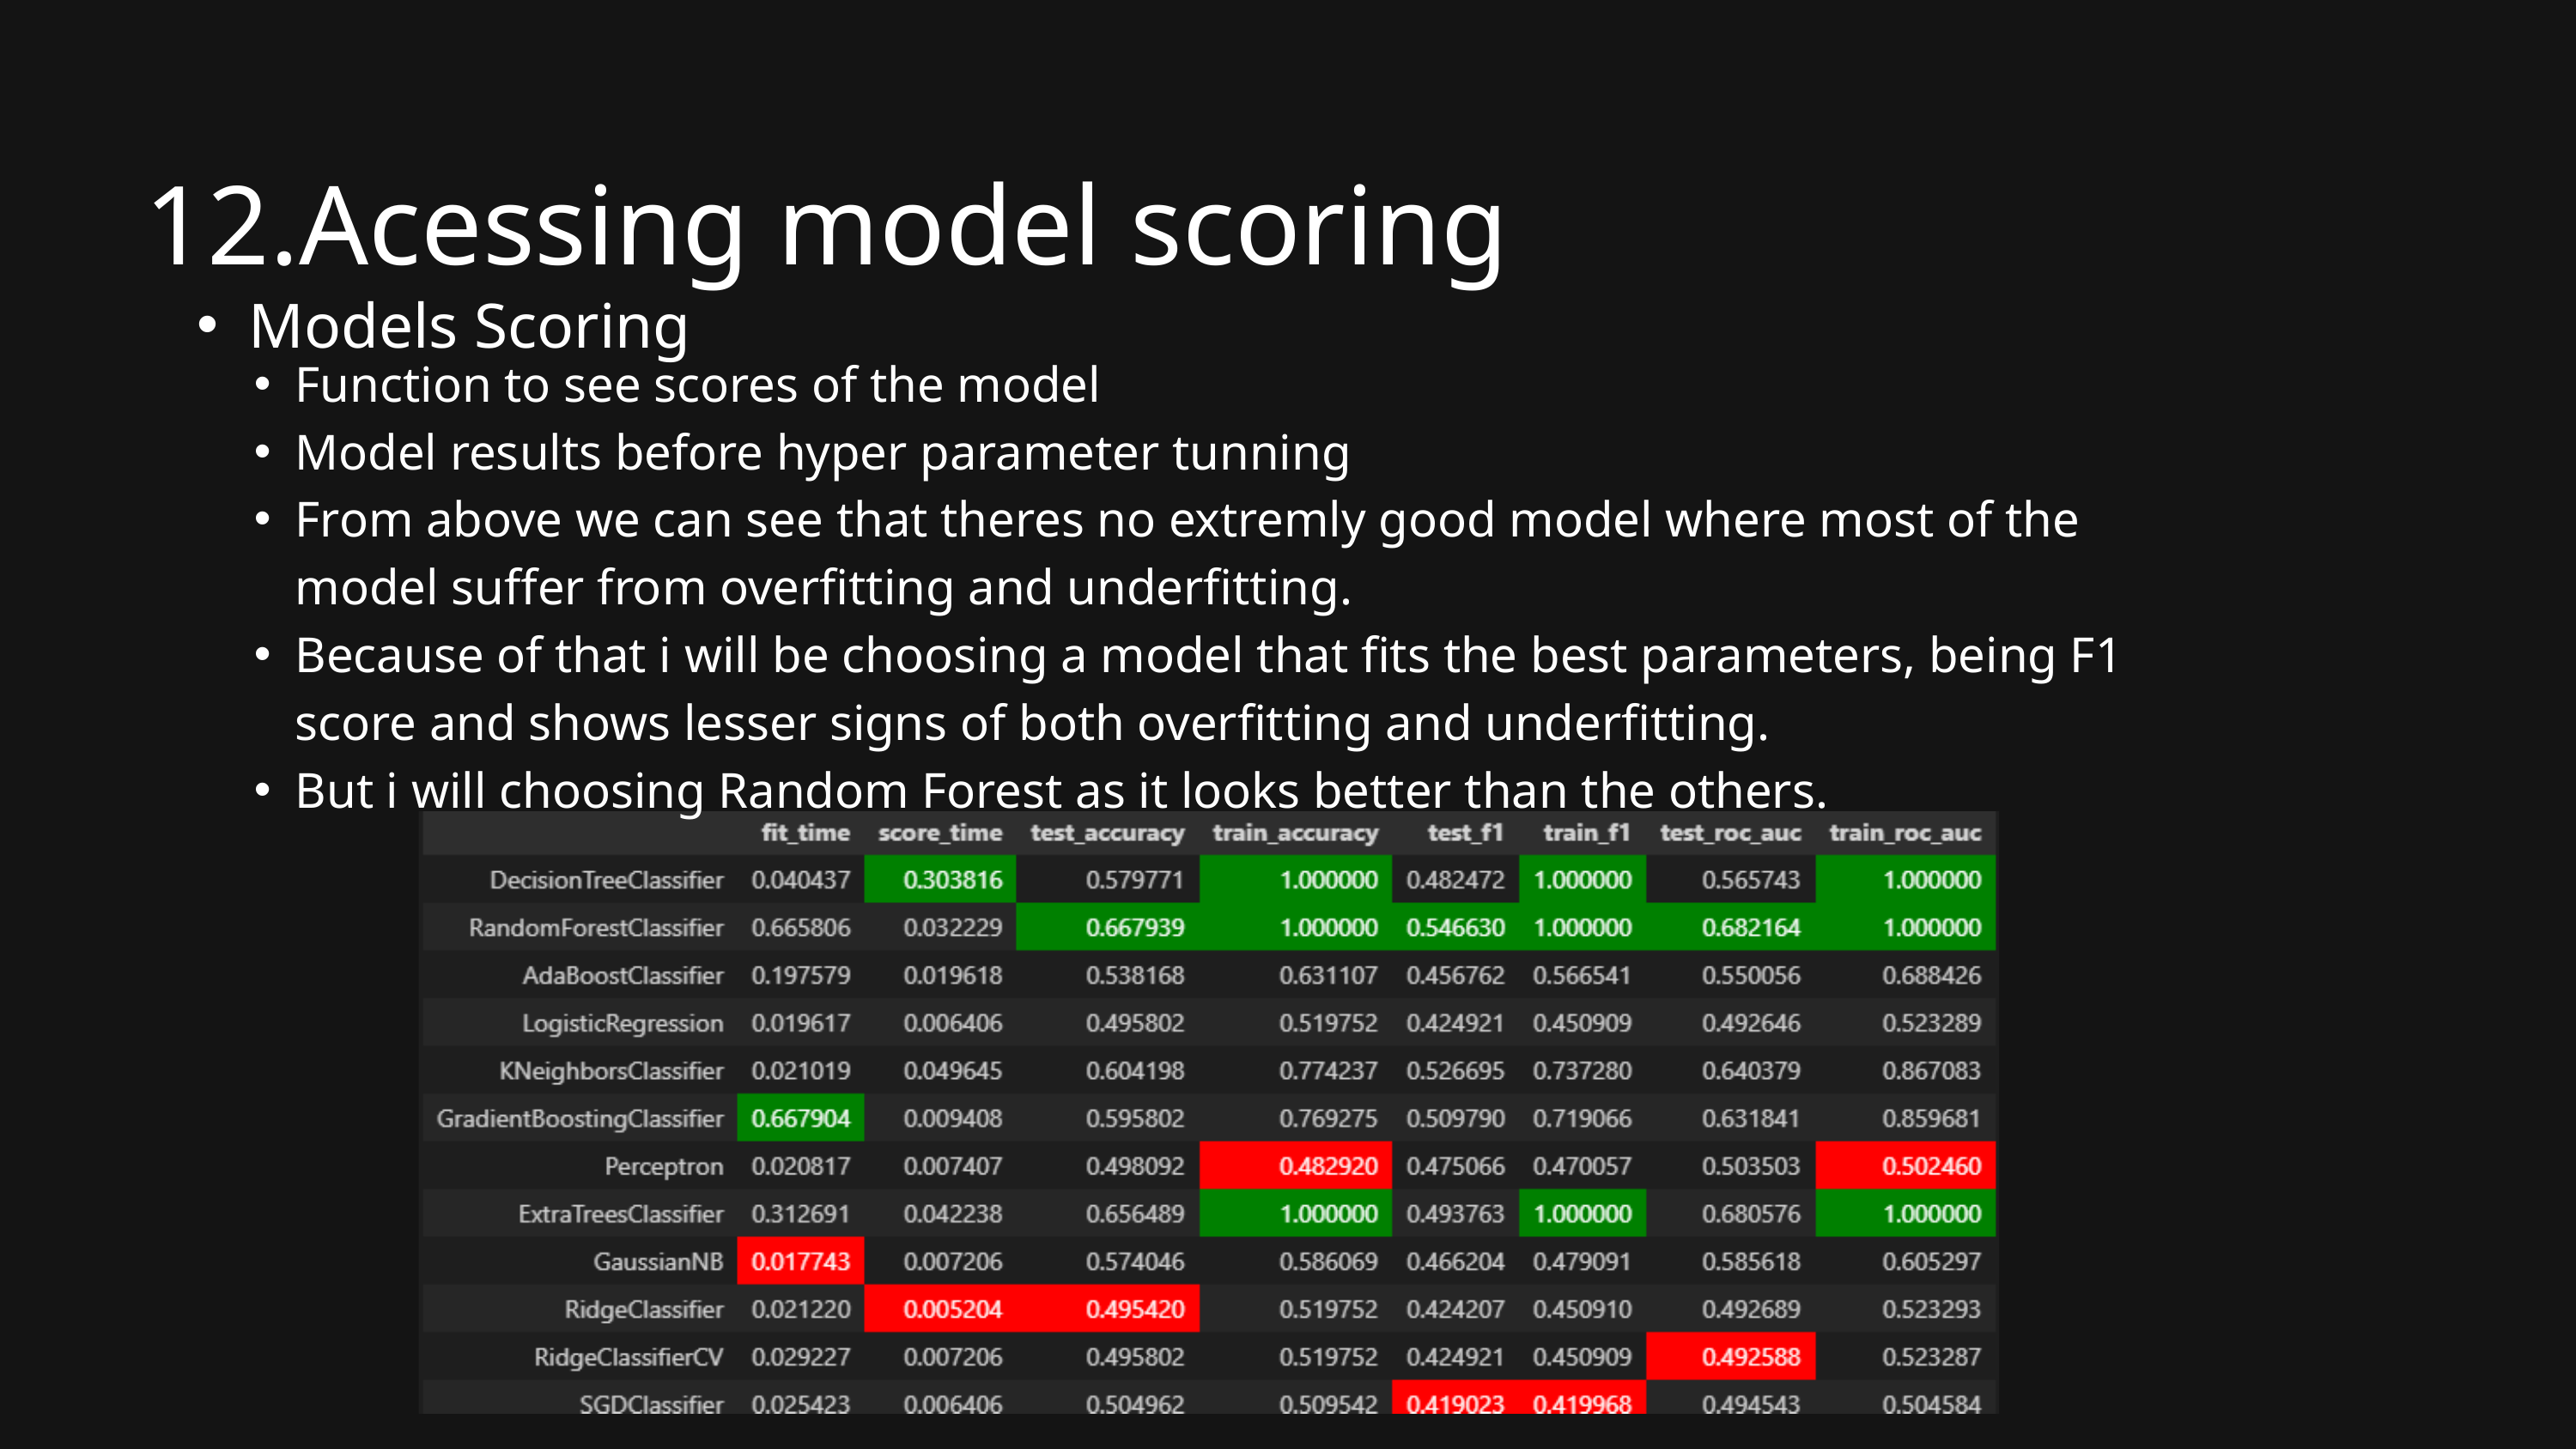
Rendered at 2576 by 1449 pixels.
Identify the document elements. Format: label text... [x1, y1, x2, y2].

text_box 12.Acessing model scoring [144, 155, 2576, 287]
text_box Function to see scores of the model Model results before hyper parameter tunning From above we can see that theres no extremly good model where most of the model suffer from overfitting and underfitting. Because of that i will be choosing a model that fits the best parameters, being F1 score and shows lesser signs of both overfitting and underfitting. But i will choosing Random Forest as it looks better than the others. [213, 343, 2205, 885]
text_box [418, 885, 2000, 1414]
text_box Models Scoring [144, 275, 1226, 361]
